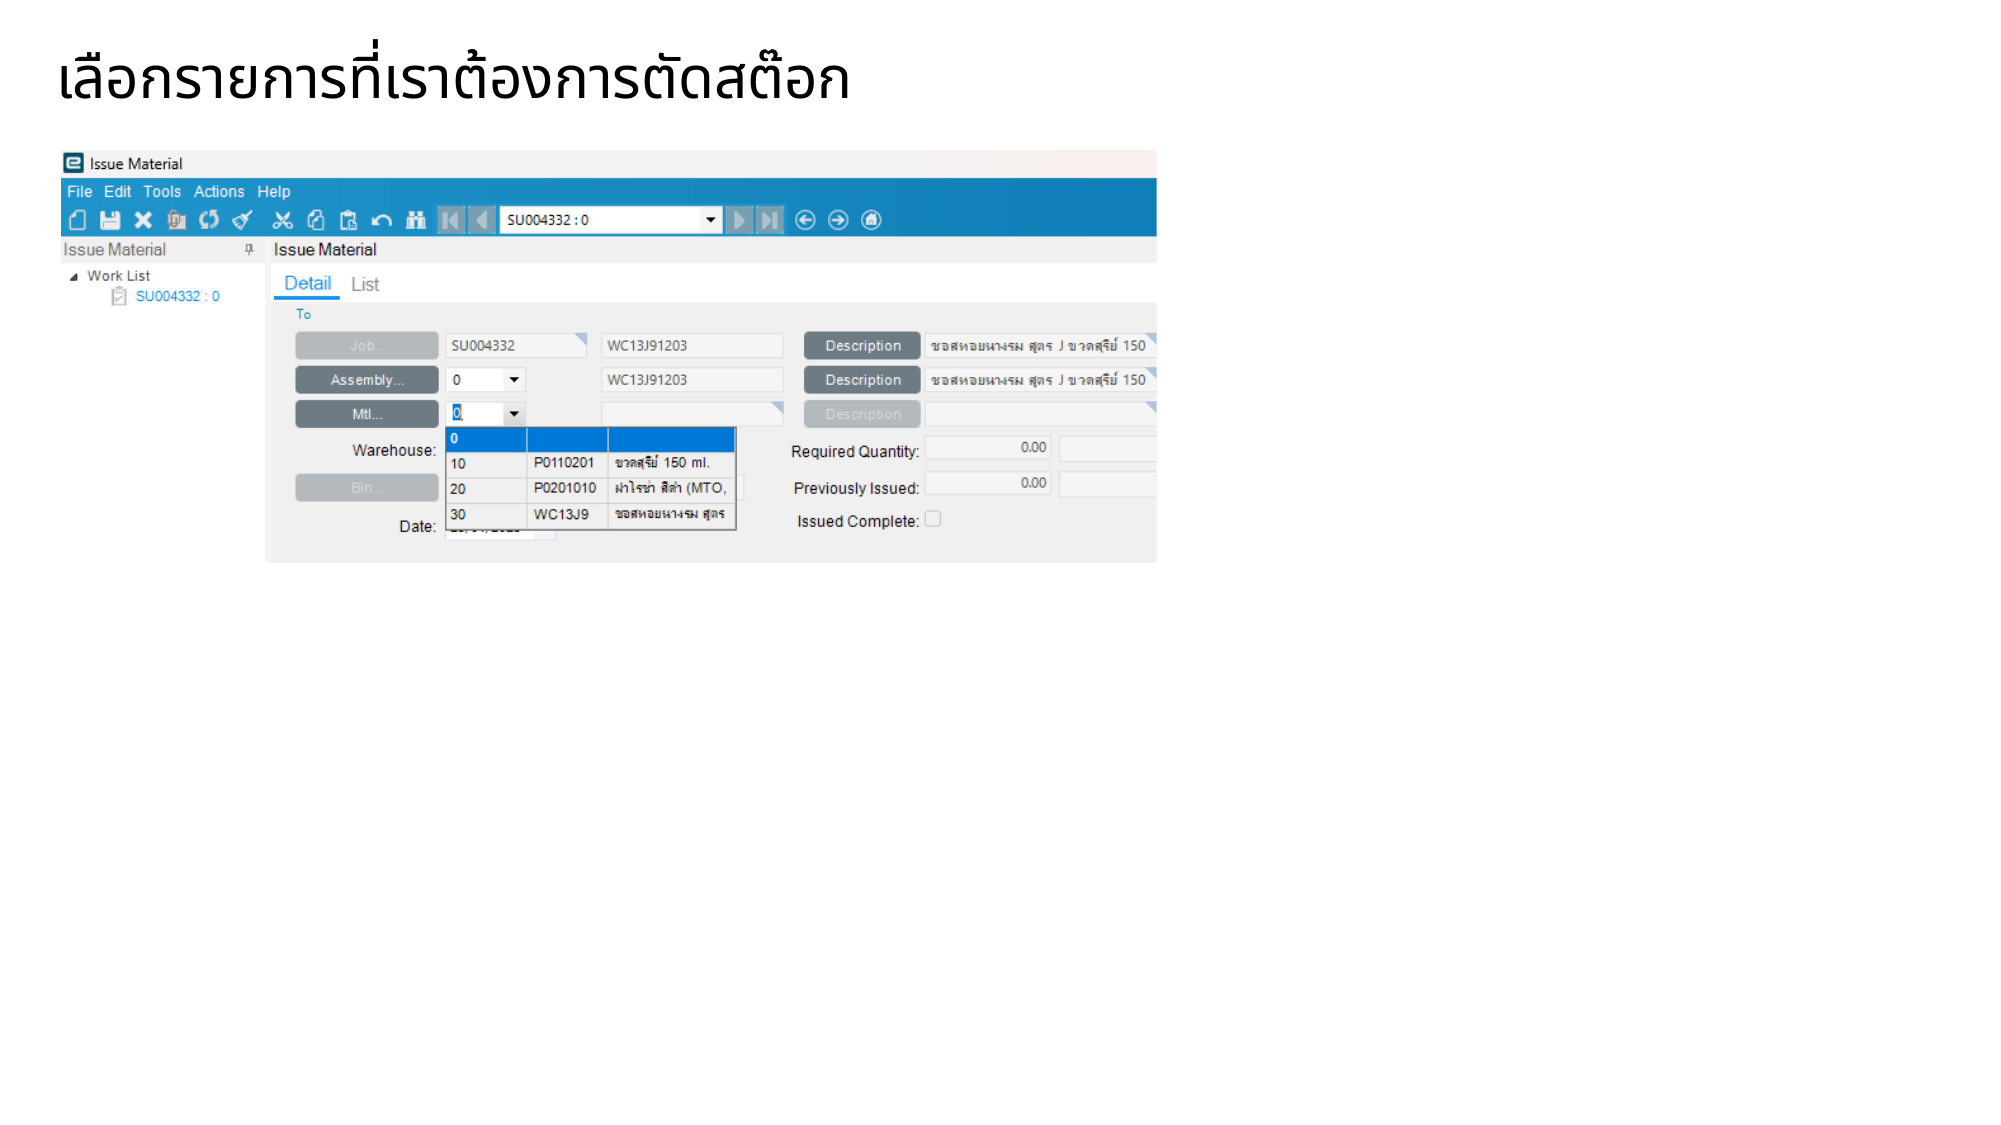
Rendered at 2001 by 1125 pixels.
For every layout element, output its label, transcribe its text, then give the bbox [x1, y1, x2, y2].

picture [61, 149, 1157, 563]
text_box เลือกรายการที่เราต้องการตัดสต๊อก [41, 32, 1185, 117]
